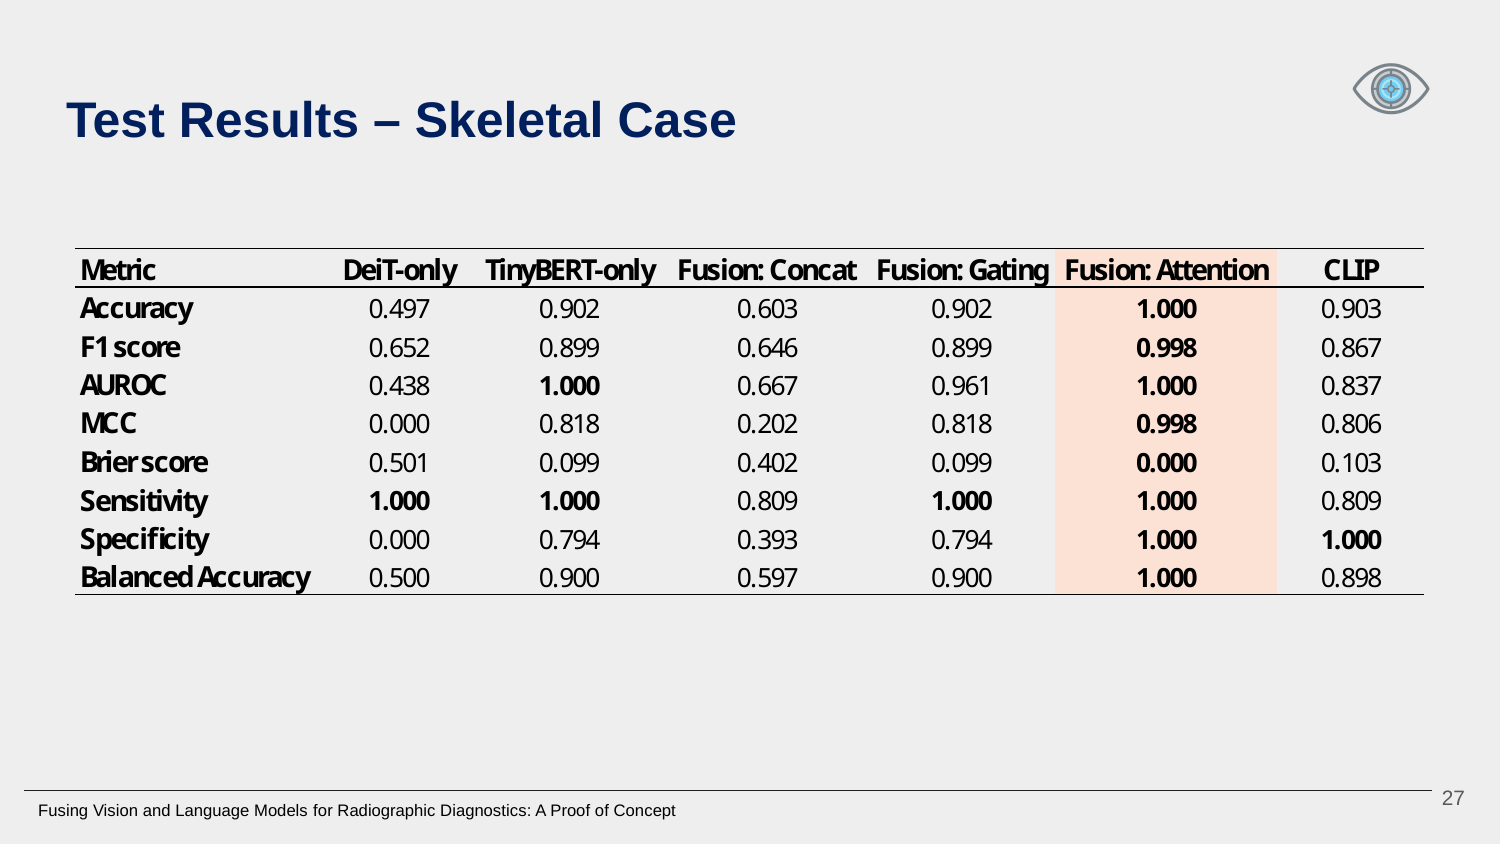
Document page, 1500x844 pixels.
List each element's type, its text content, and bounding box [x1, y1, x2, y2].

slide_number 27 [1389, 764, 1480, 830]
picture [74, 247, 1426, 596]
picture [1346, 22, 1436, 156]
title Test Results – Skeletal Case [51, 72, 1449, 164]
